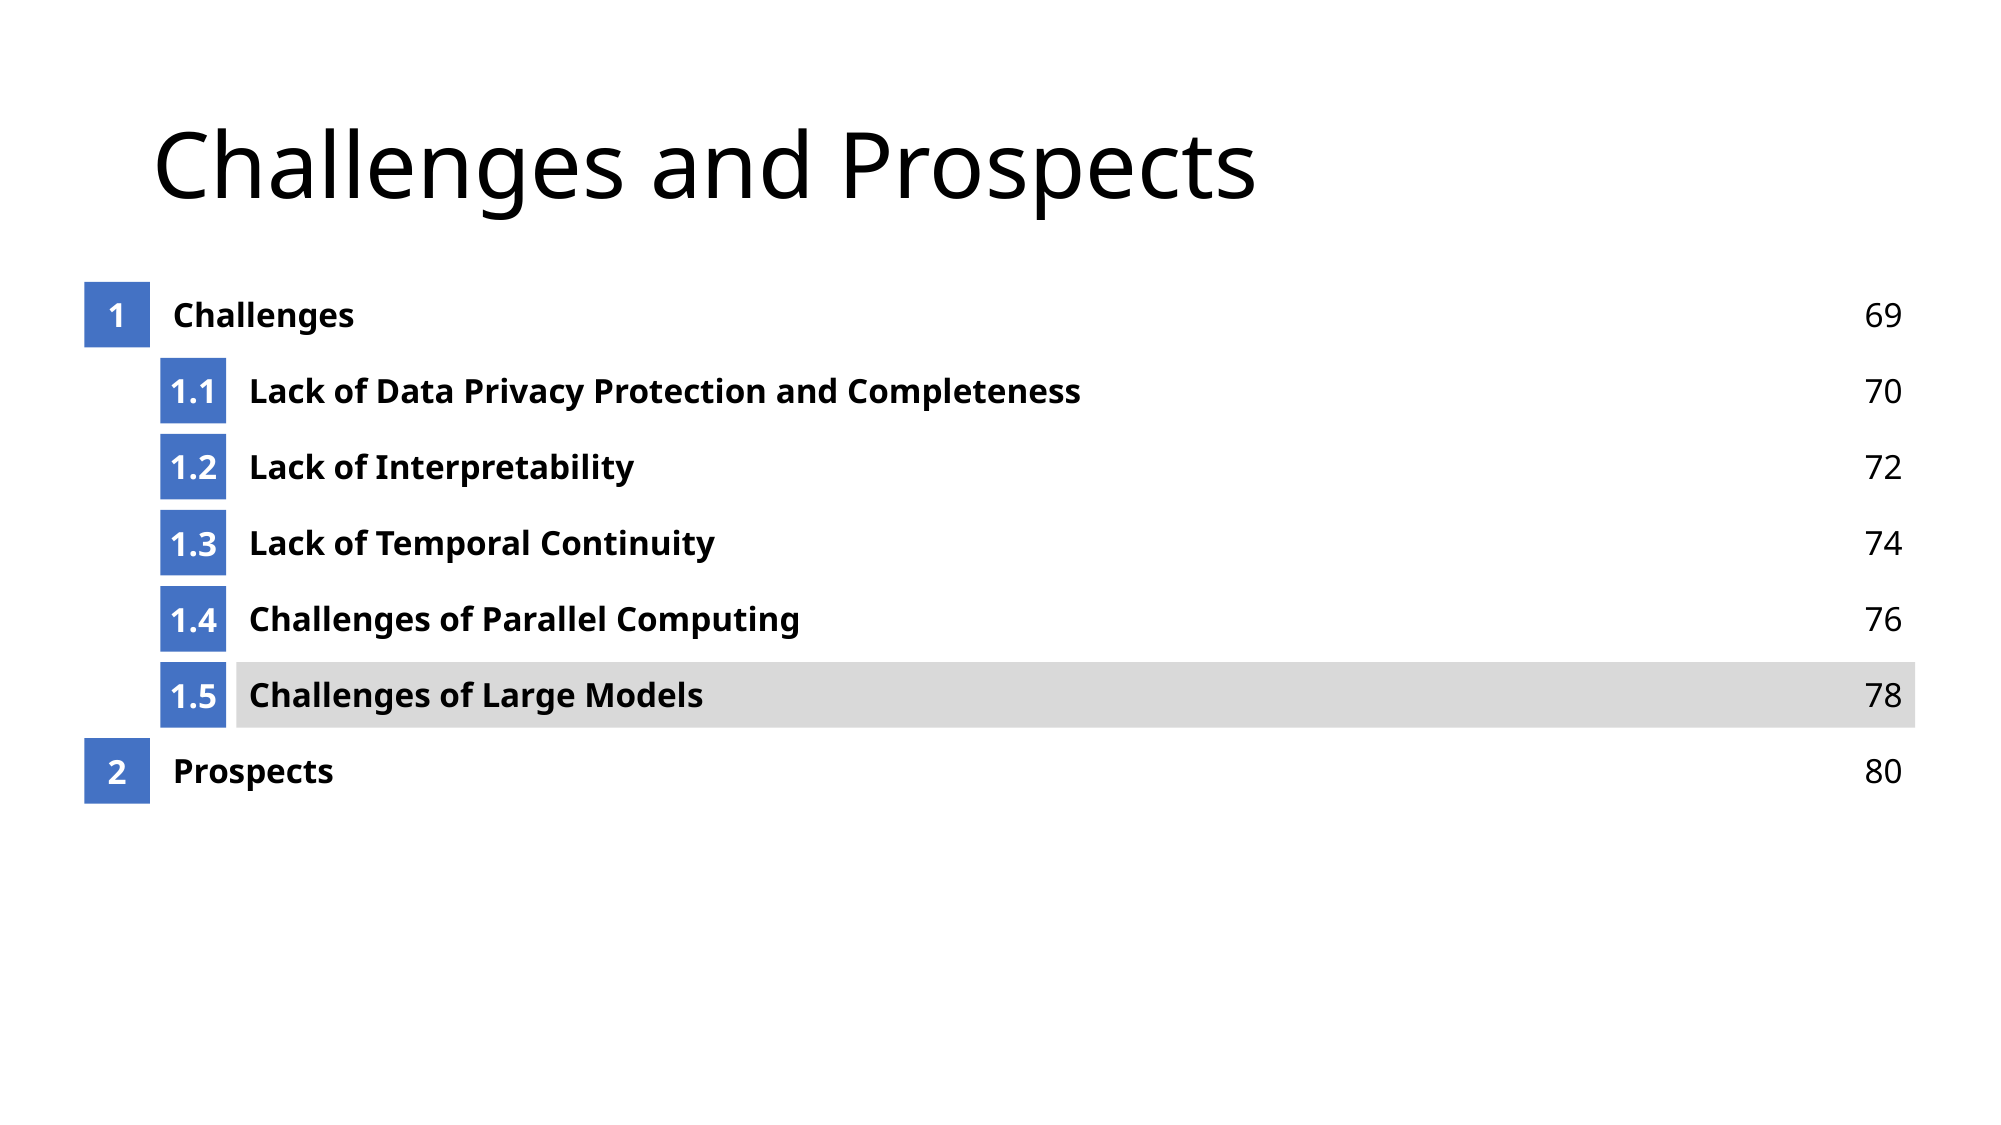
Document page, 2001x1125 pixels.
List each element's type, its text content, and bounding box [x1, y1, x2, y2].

text_box Prospects [159, 737, 1014, 805]
text_box 1.4 [159, 585, 227, 653]
text_box 70 [1884, 357, 1904, 424]
text_box 72 [1884, 433, 1904, 500]
text_box 1.3 [159, 509, 227, 577]
text_box 74 [1884, 509, 1904, 577]
text_box 76 [1884, 585, 1904, 653]
text_box 1.5 [159, 661, 227, 729]
text_box 2 [83, 737, 151, 805]
text_box 1 [83, 281, 151, 348]
text_box 80 [1884, 737, 1904, 805]
text_box Challenges of Parallel Computing [235, 585, 1014, 653]
text_box 1.2 [159, 433, 227, 500]
text_box Lack of Interpretability [235, 433, 1014, 500]
text_box Challenges [159, 281, 1014, 348]
text_box 69 [1884, 281, 1904, 348]
title Challenges and Prospects [137, 59, 1863, 278]
text_box Lack of Data Privacy Protection and Completeness [235, 357, 1014, 424]
text_box 1.1 [159, 357, 227, 424]
text_box 78 [1884, 661, 1904, 729]
text_box [1904, 661, 1916, 729]
text_box [1014, 661, 1884, 729]
text_box Lack of Temporal Continuity [235, 509, 1014, 577]
text_box Challenges of Large Models [235, 661, 1014, 729]
